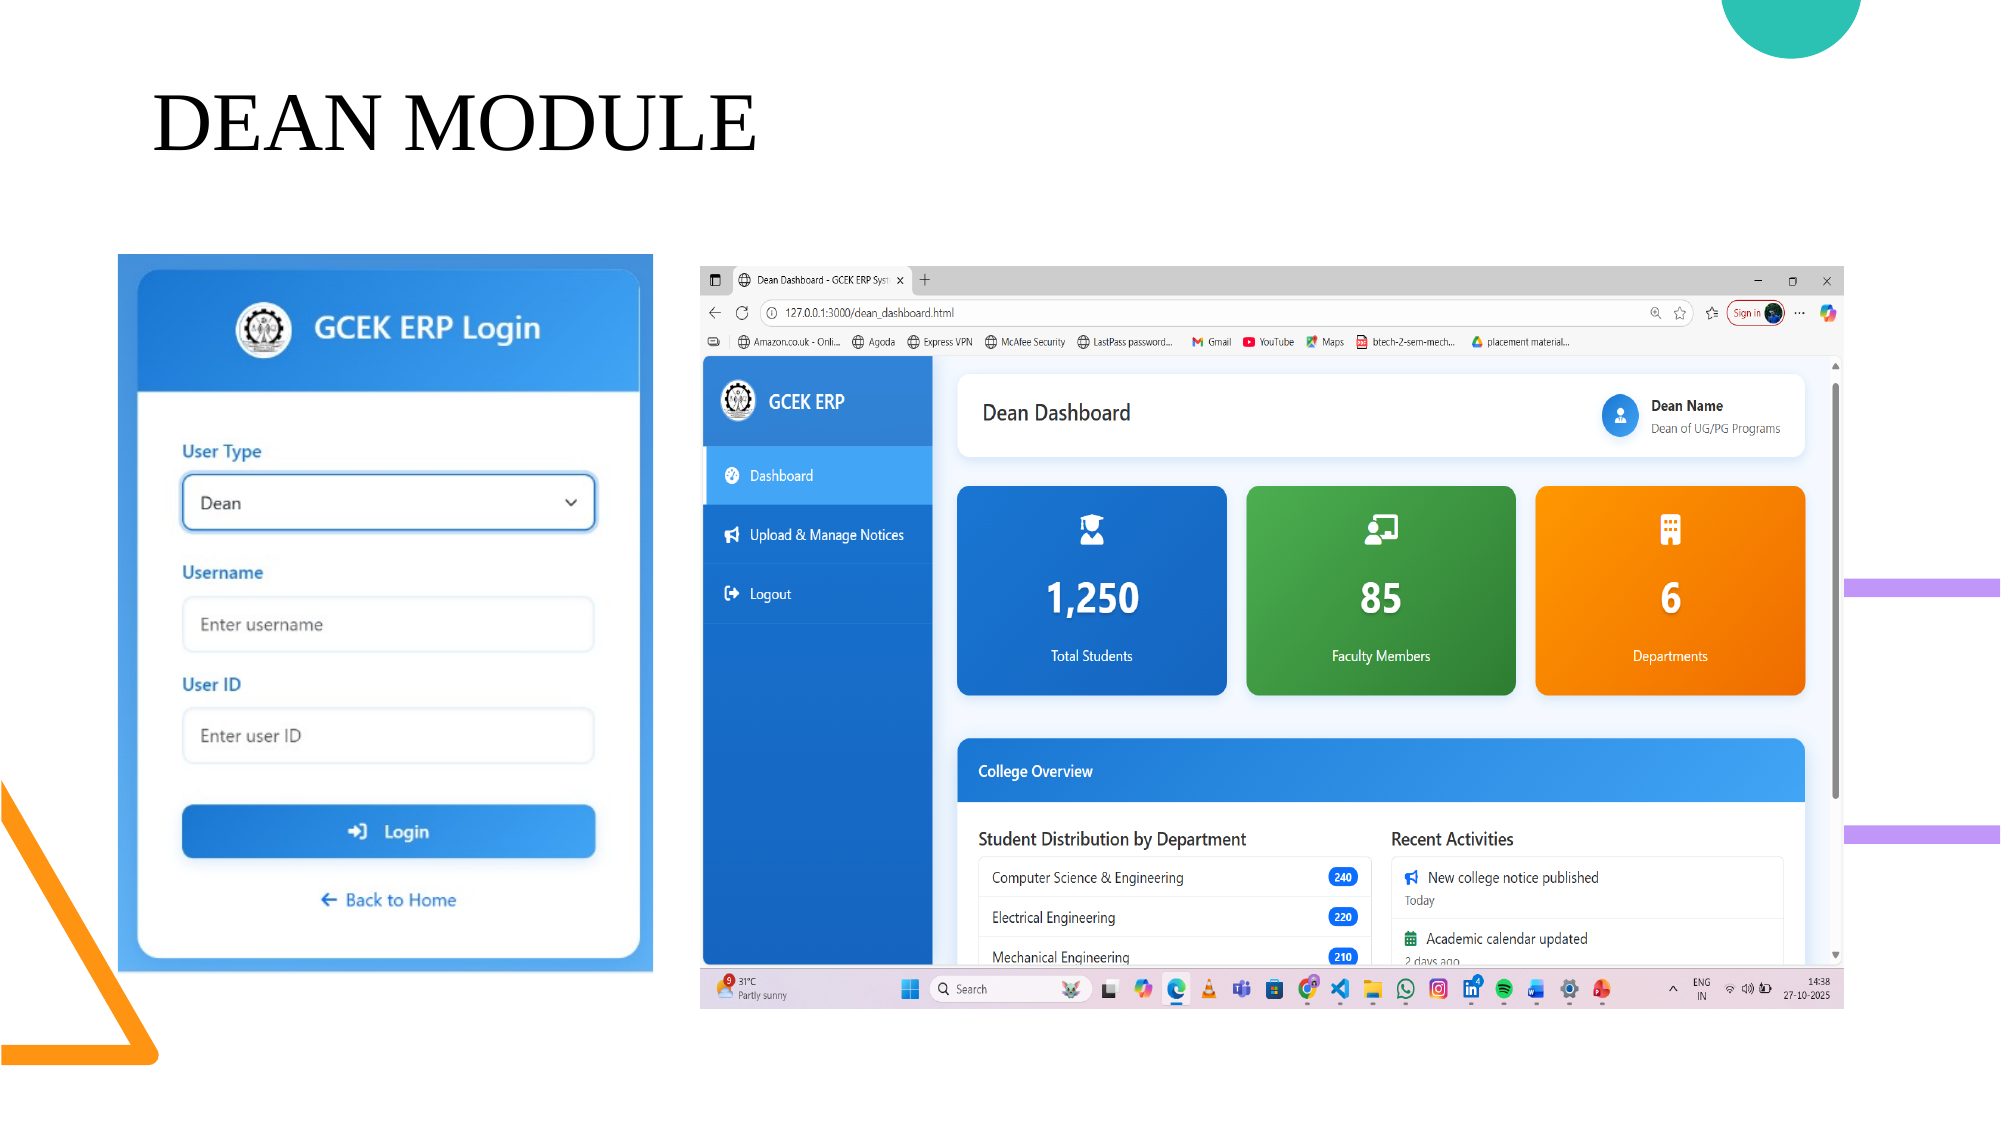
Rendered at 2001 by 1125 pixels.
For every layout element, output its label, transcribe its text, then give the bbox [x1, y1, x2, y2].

picture [699, 265, 1844, 1010]
title DEAN MODULE [137, 50, 1863, 197]
picture [117, 254, 654, 974]
